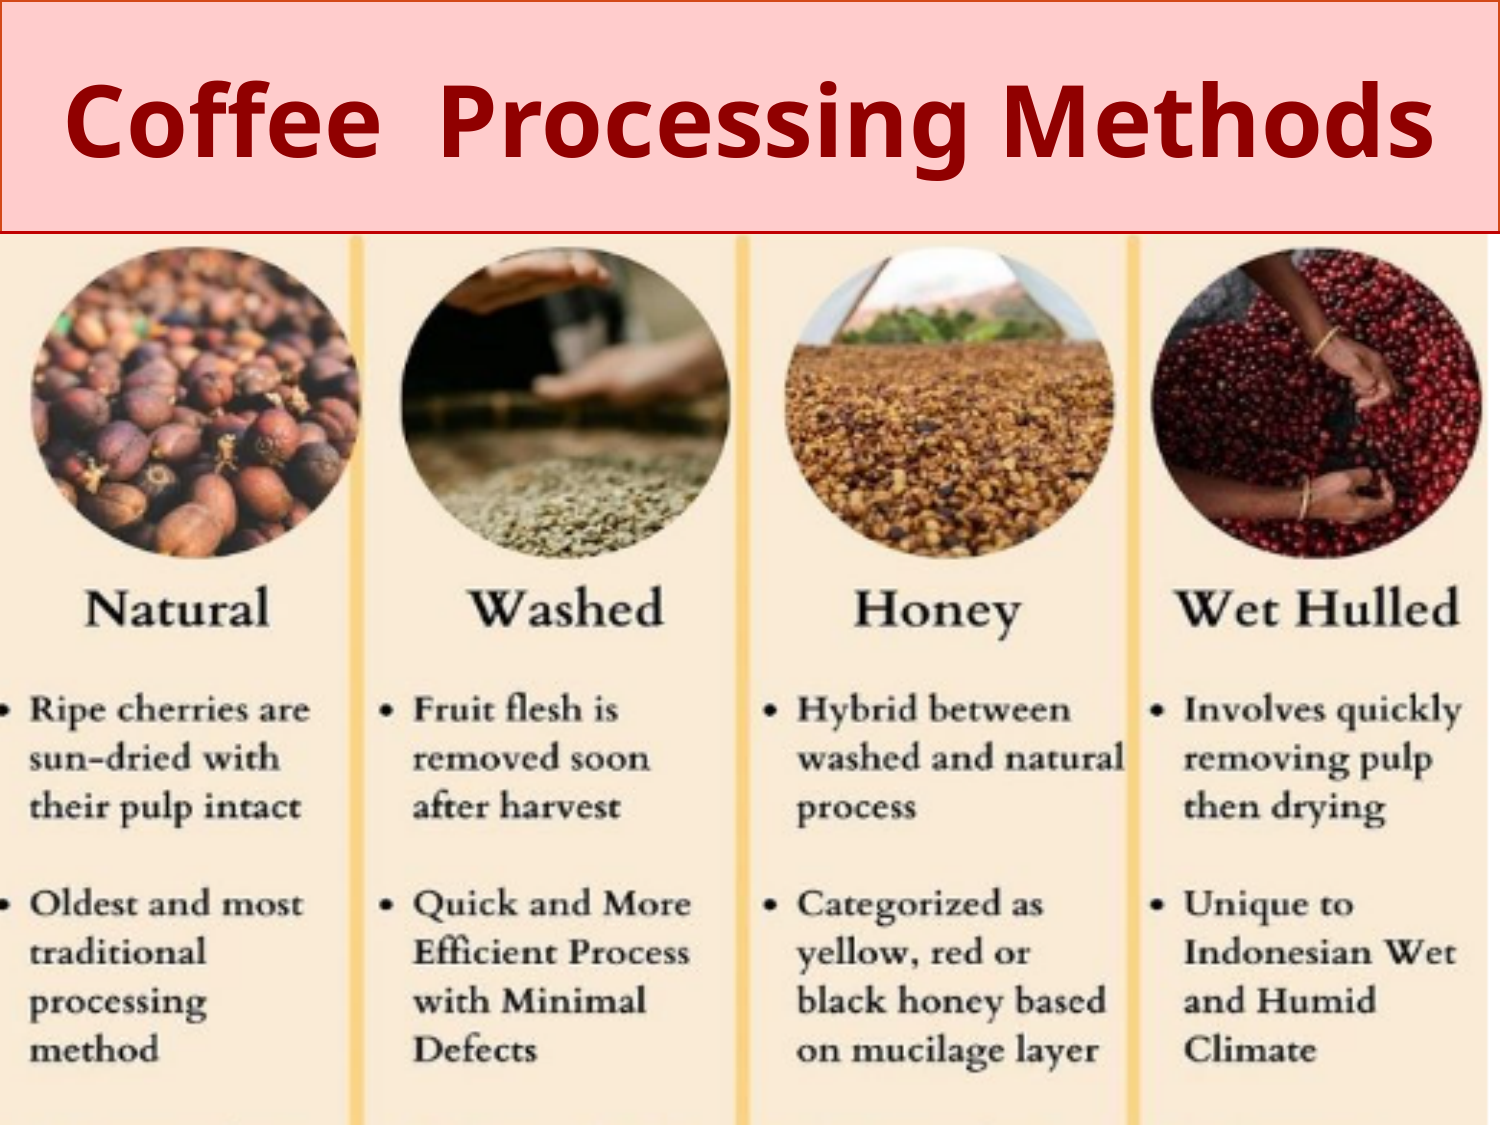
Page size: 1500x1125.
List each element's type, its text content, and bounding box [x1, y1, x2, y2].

picture [0, 234, 1500, 1125]
title Coffee Processing Methods [0, 0, 1500, 231]
